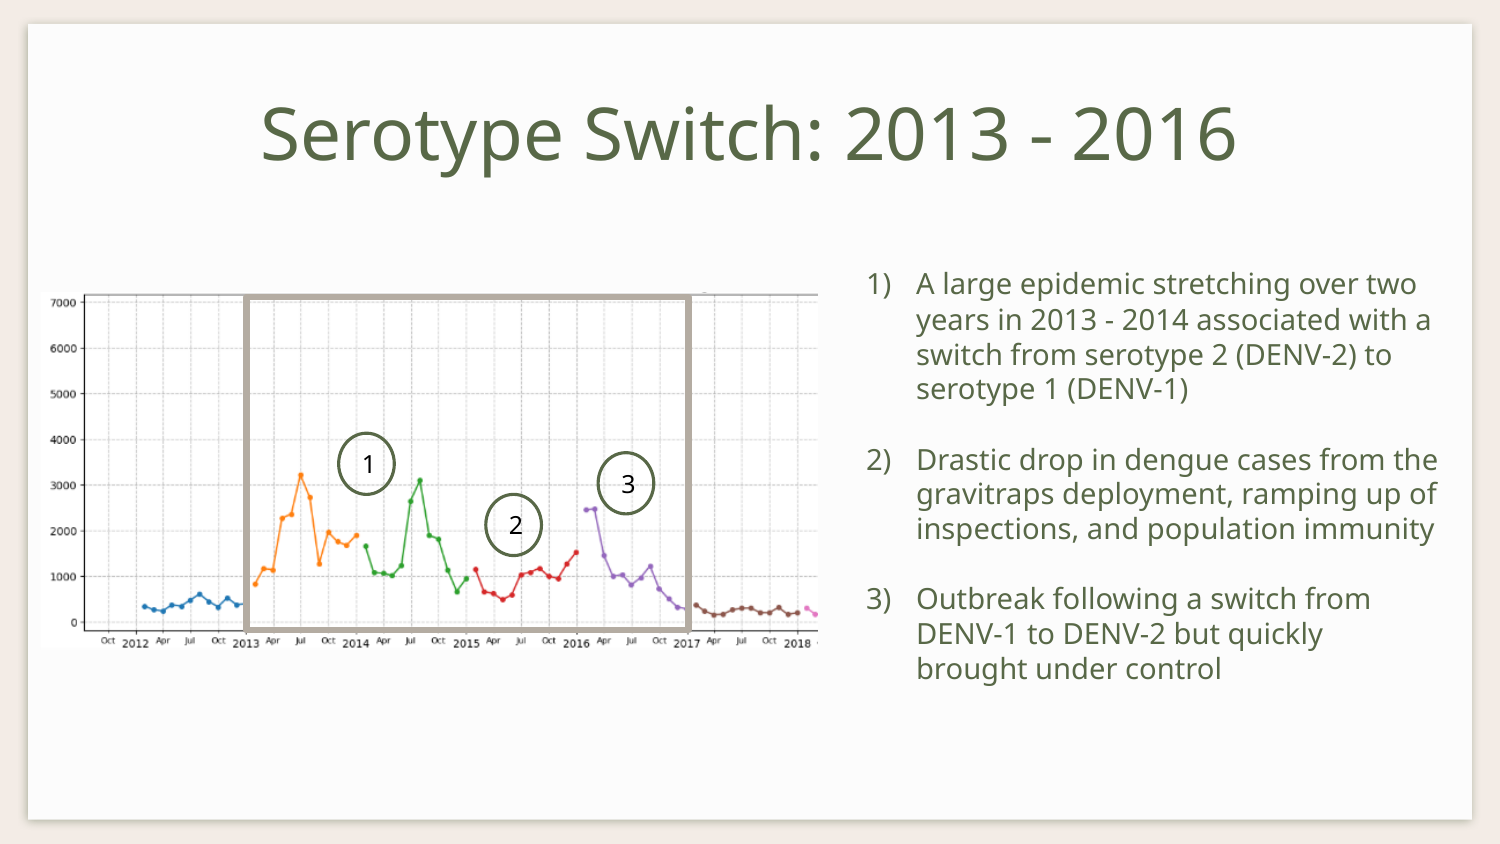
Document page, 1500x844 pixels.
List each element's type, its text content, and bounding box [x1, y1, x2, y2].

subtitle A large epidemic stretching over two years in 2013 - 2014 associated with a switch from serotype 2 (DENV-2) to serotype 1 (DENV-1) Drastic drop in dengue cases from the gravitraps deployment, ramping up of inspections, and population immunity Outbreak following a switch from DENV-1 to DENV-2 but quickly brought under control [826, 250, 1457, 692]
picture [40, 292, 819, 651]
title Serotype Switch: 2013 - 2016 [118, 72, 1382, 167]
